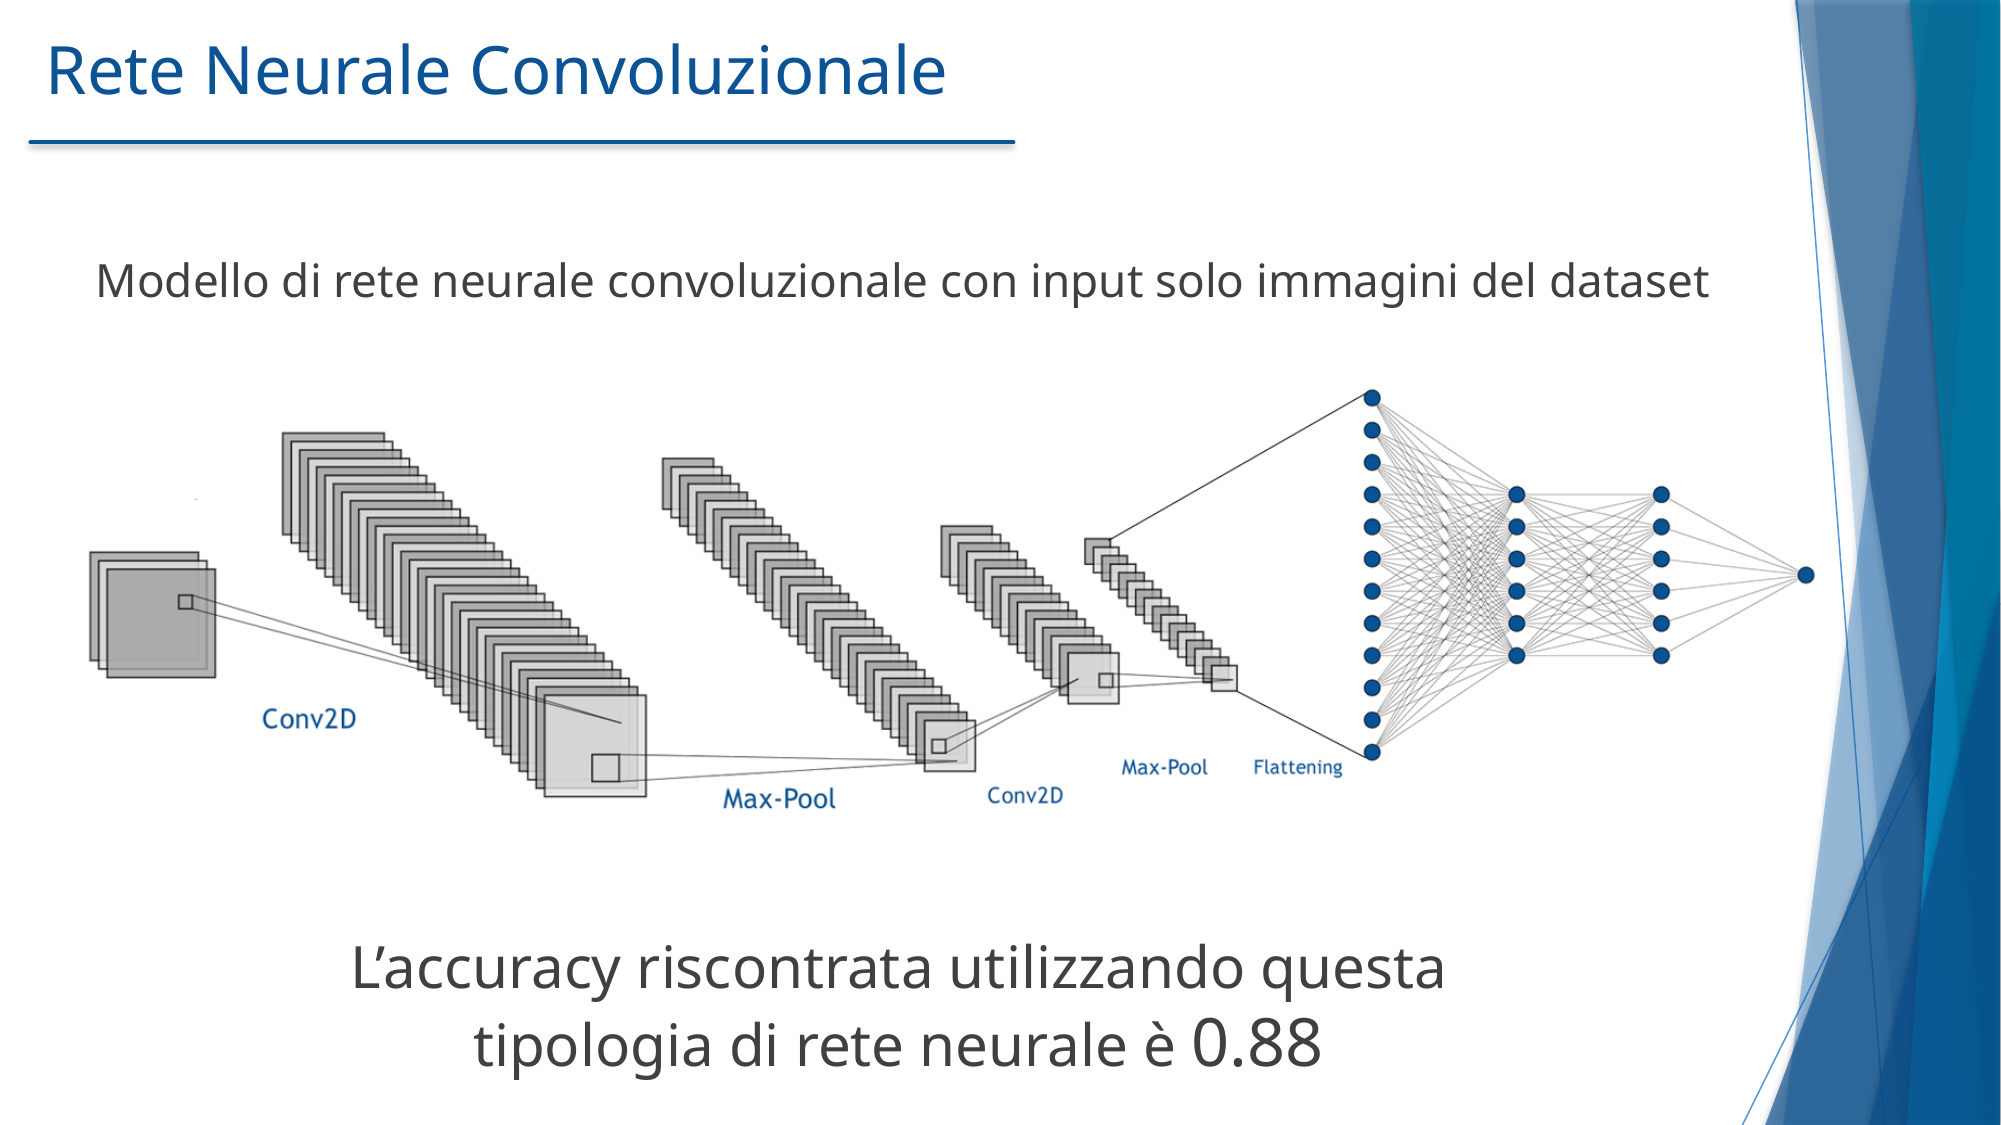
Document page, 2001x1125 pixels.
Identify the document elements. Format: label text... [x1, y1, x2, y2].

text_box L’accuracy riscontrata utilizzando questa tipologia di rete neurale è 0.88 [295, 922, 1502, 1088]
title Rete Neurale Convoluzionale [30, 20, 1164, 146]
text_box Modello di rete neurale convoluzionale con input solo immagini del dataset [80, 146, 1811, 352]
picture [70, 373, 1821, 819]
